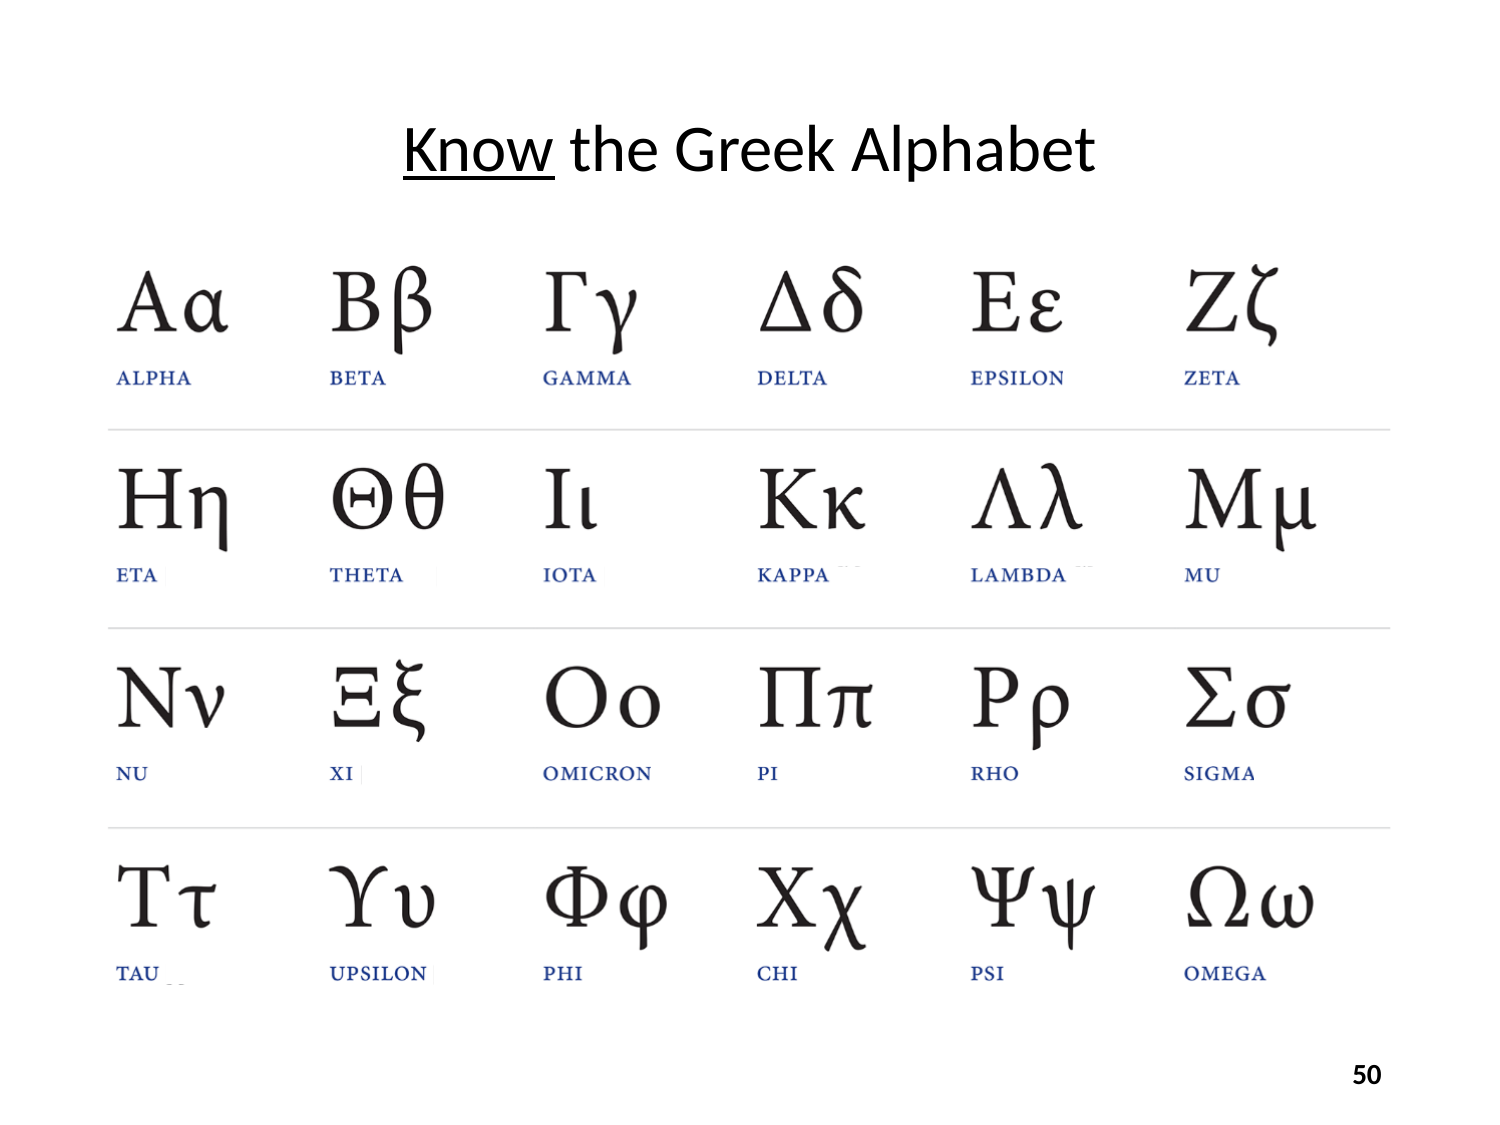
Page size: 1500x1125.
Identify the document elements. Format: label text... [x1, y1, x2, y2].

slide_number 50 [1059, 1042, 1397, 1103]
picture [44, 240, 1456, 1020]
title Know the Greek Alphabet [80, 59, 1420, 240]
